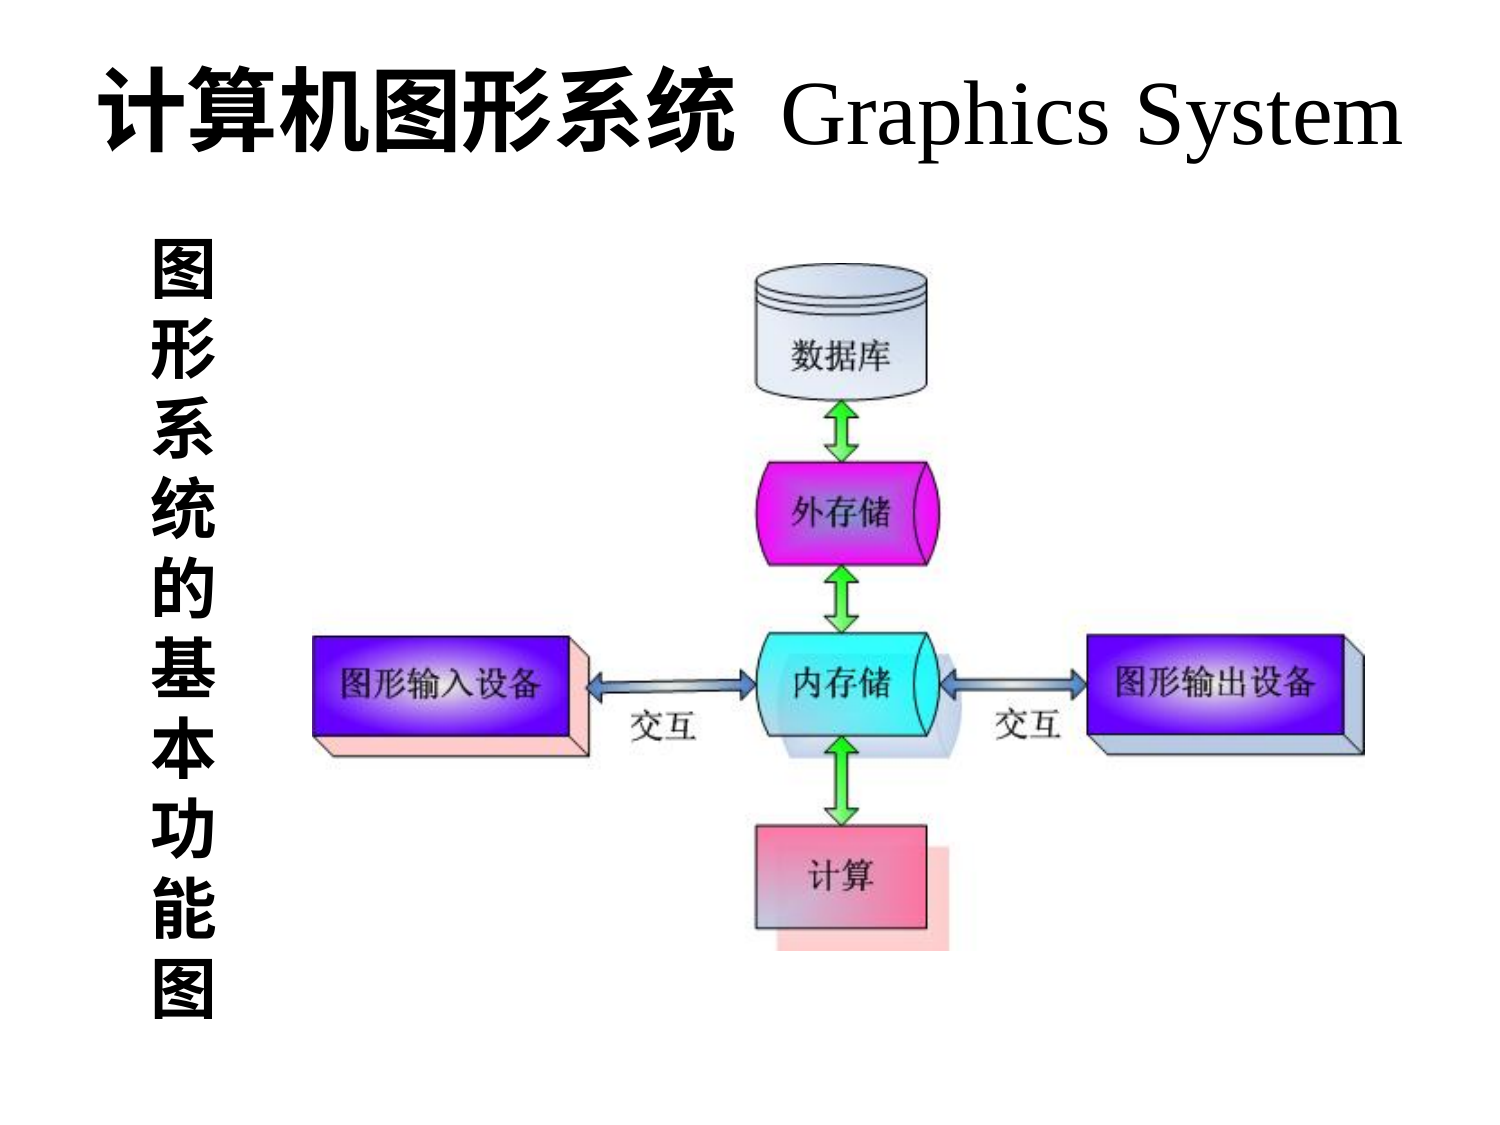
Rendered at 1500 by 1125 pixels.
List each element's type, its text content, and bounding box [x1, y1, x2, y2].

title 计算机图形系统 Graphics System [75, 45, 1425, 233]
picture [312, 263, 1365, 951]
text_box 图形系统的基本功能图 [135, 219, 231, 1035]
